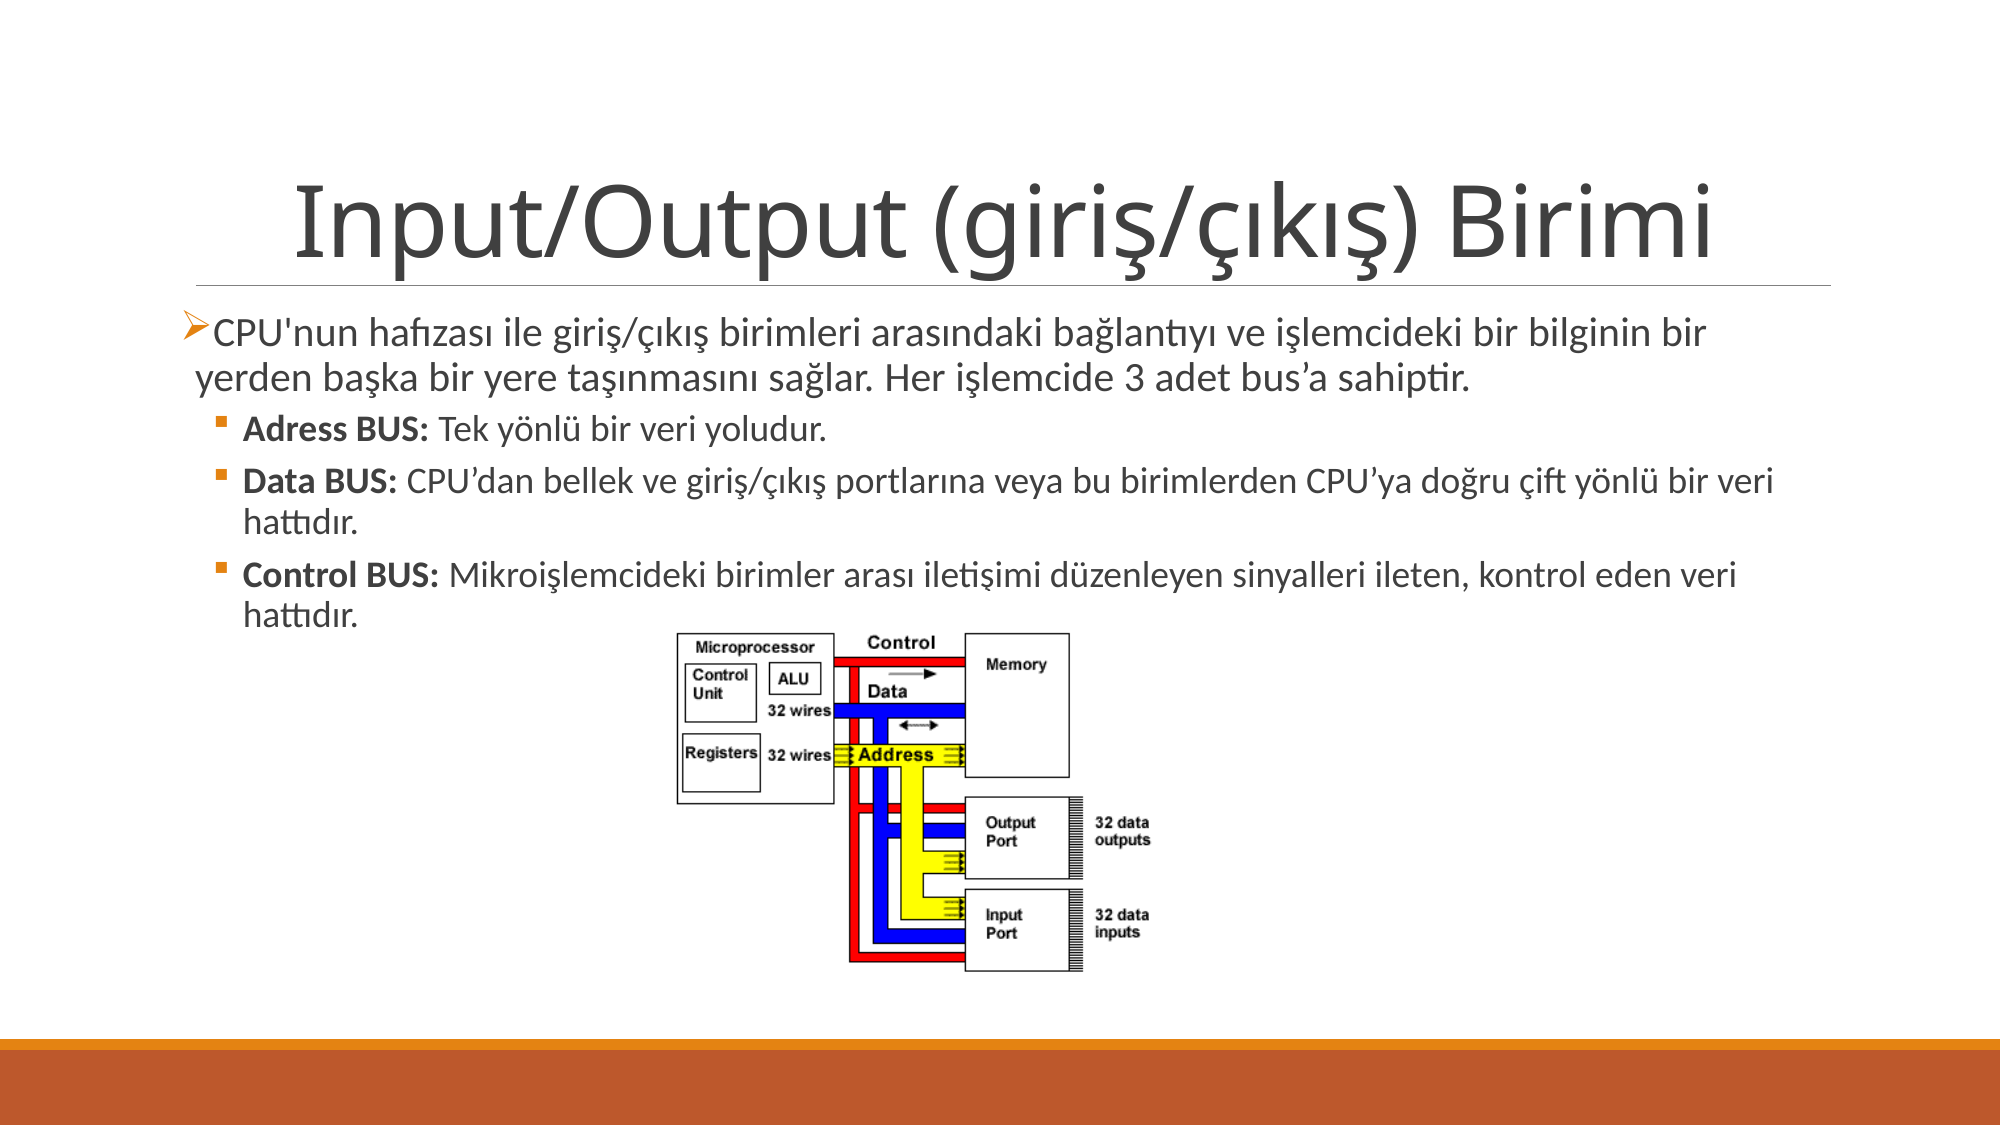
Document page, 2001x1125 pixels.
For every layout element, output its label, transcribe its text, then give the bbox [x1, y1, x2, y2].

list CPU'nun hafızası ile giriş/çıkış birimleri arasındaki bağlantıyı ve işlemcideki bir bilginin bir yerden başka bir yere taşınmasını sağlar. Her işlemcide 3 adet bus’a sahiptir. Adress BUS: Tek yönlü bir veri yoludur. Data BUS: CPU’dan bellek ve giriş/çıkış portlarına veya bu birimlerden CPU’ya doğru çift yönlü bir veri hattıdır. Control BUS: Mikroişlemcideki birimler arası iletişimi düzenleyen sinyalleri ileten, kontrol eden veri hattıdır. [180, 302, 1830, 963]
title Input/Output (giriş/çıkış) Birimi [180, 47, 1830, 285]
picture [651, 591, 1167, 1019]
